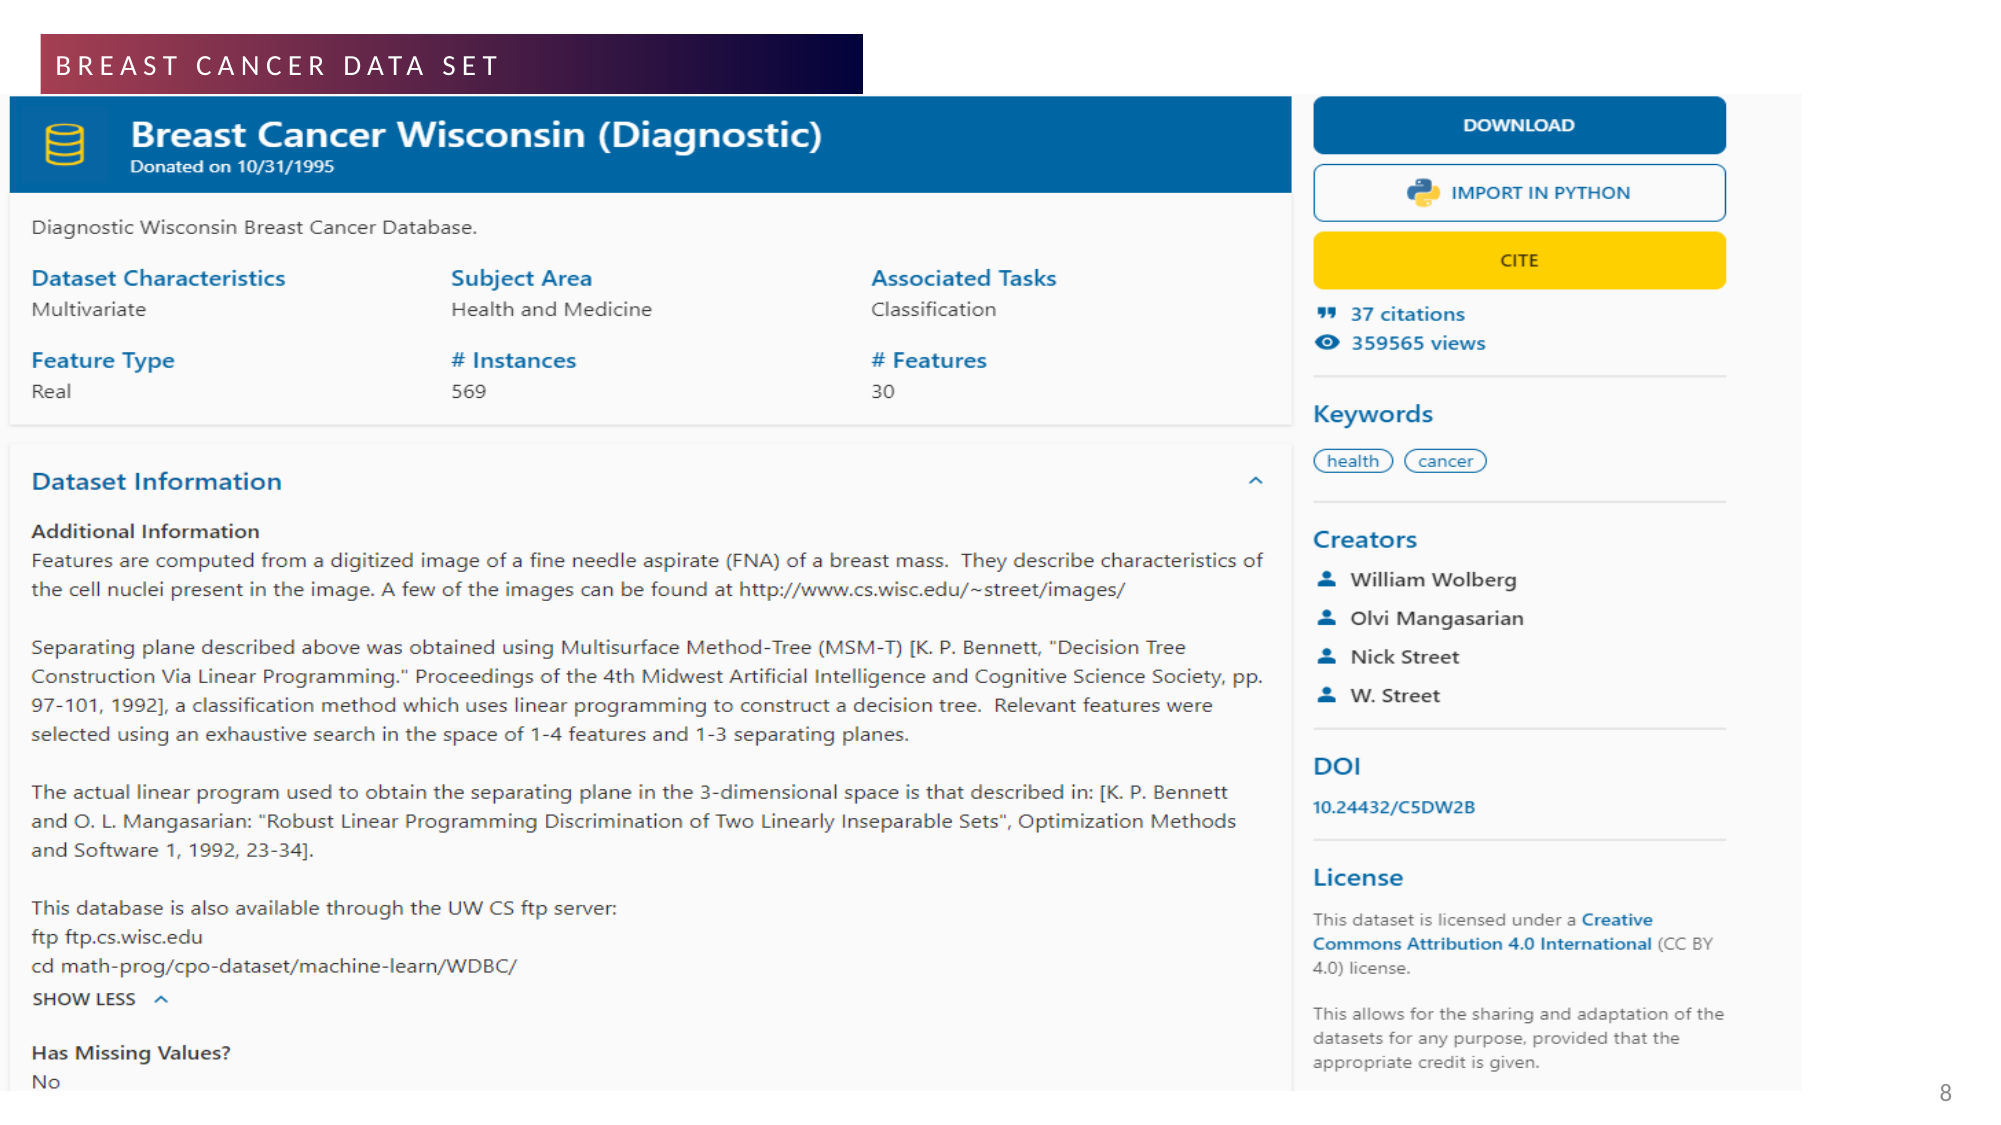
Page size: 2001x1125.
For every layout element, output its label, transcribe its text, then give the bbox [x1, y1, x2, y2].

picture [0, 93, 1802, 1091]
slide_number 8 [1894, 1061, 1968, 1121]
list Breast cancer data set [40, 34, 863, 93]
